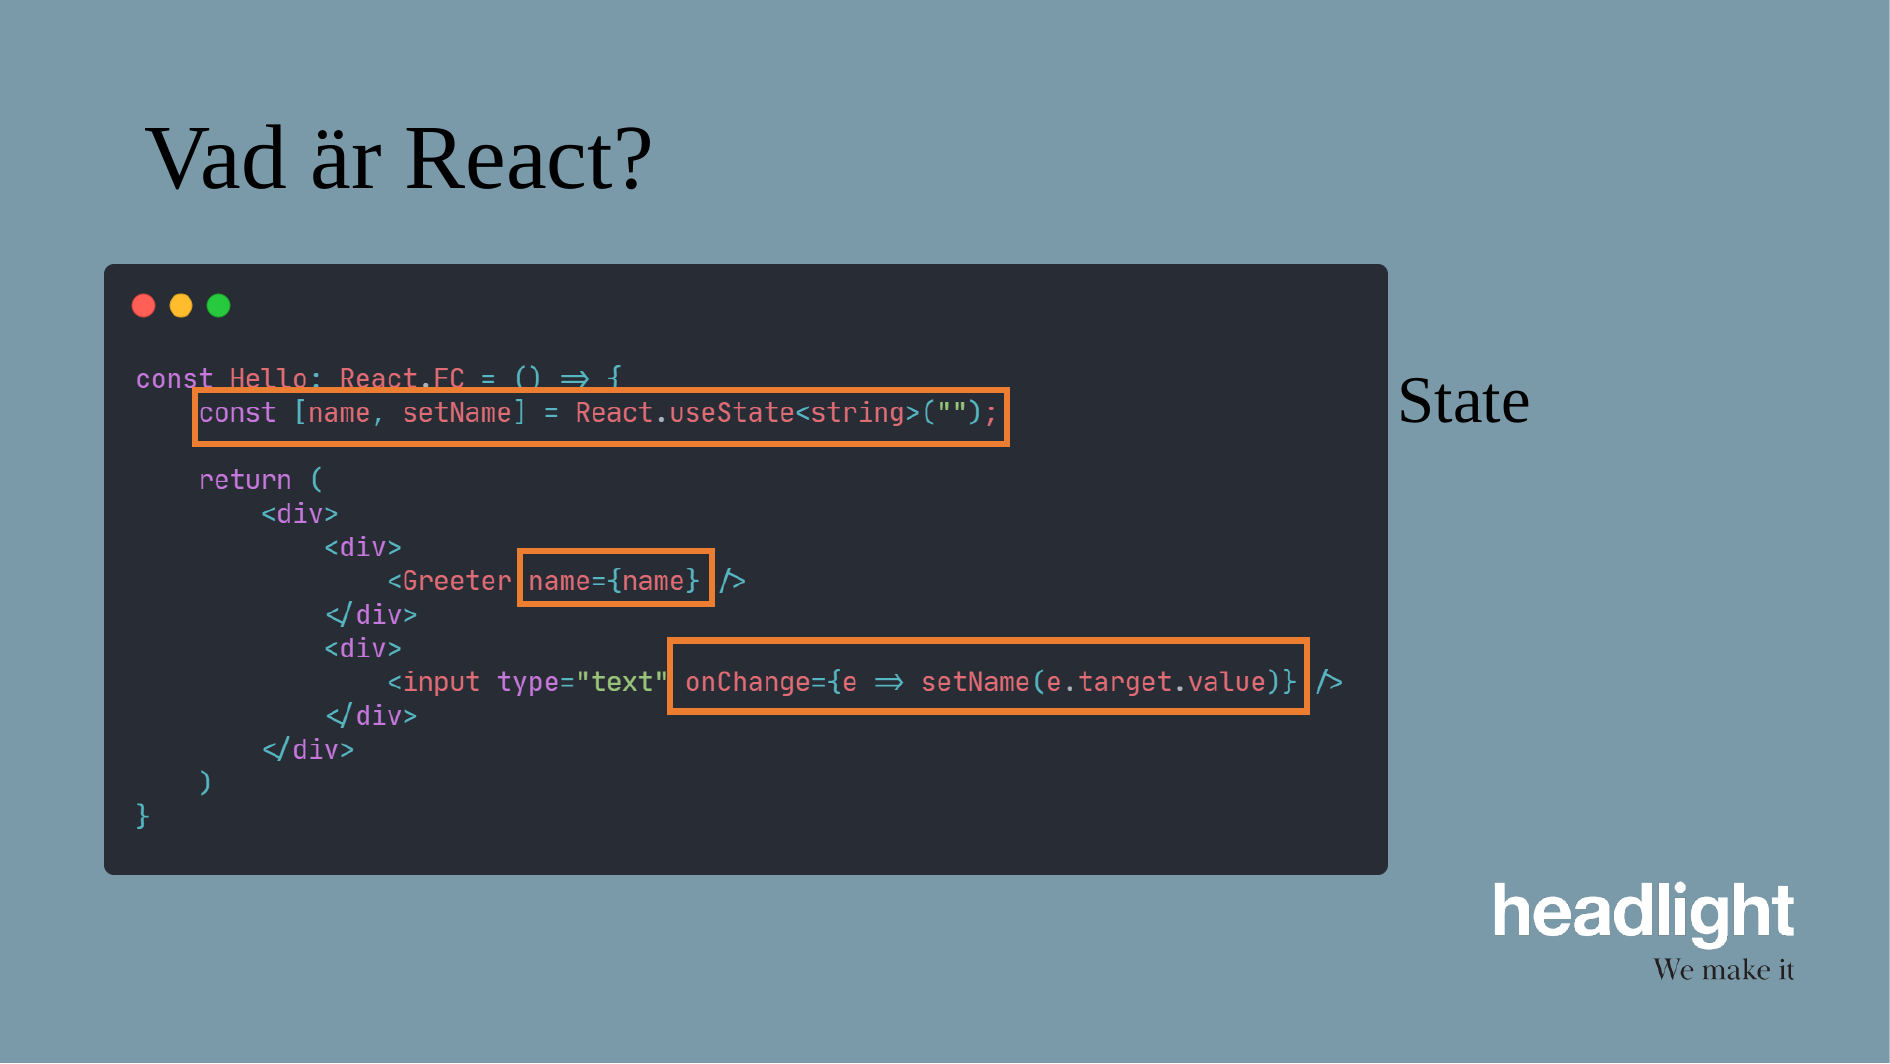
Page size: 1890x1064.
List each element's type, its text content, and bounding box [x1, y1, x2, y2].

text_box State [1491, 348, 1547, 443]
picture [0, 159, 1491, 979]
title Vad är React? [129, 56, 1760, 263]
